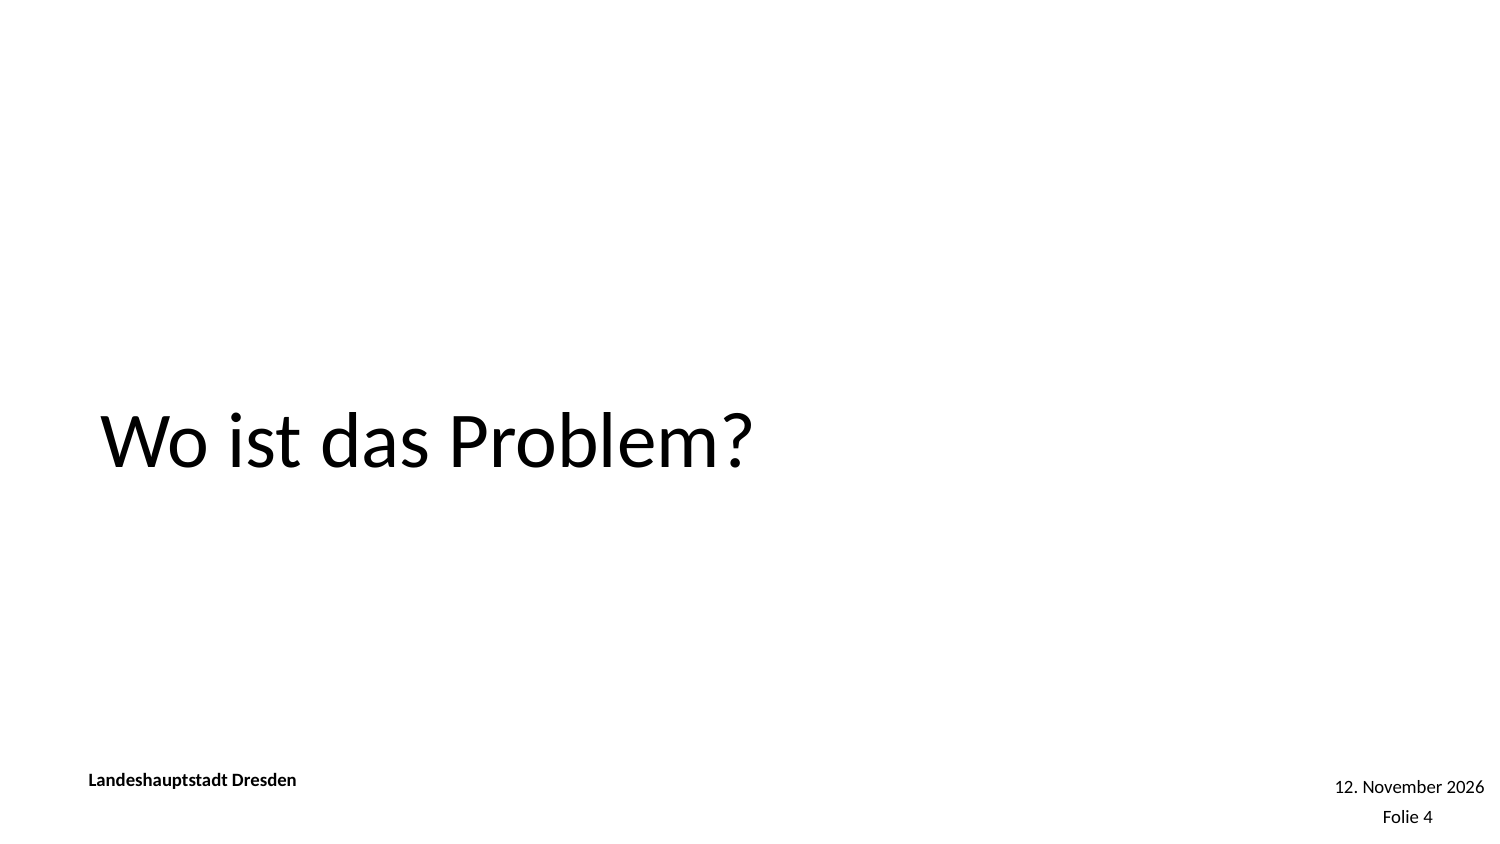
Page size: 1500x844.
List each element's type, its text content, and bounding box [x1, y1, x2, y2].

slide_number 24. Mai 2024 [1334, 774, 1500, 806]
slide_number Folie 4 [1092, 805, 1448, 836]
title Wo ist das Problem? [100, 171, 1500, 492]
